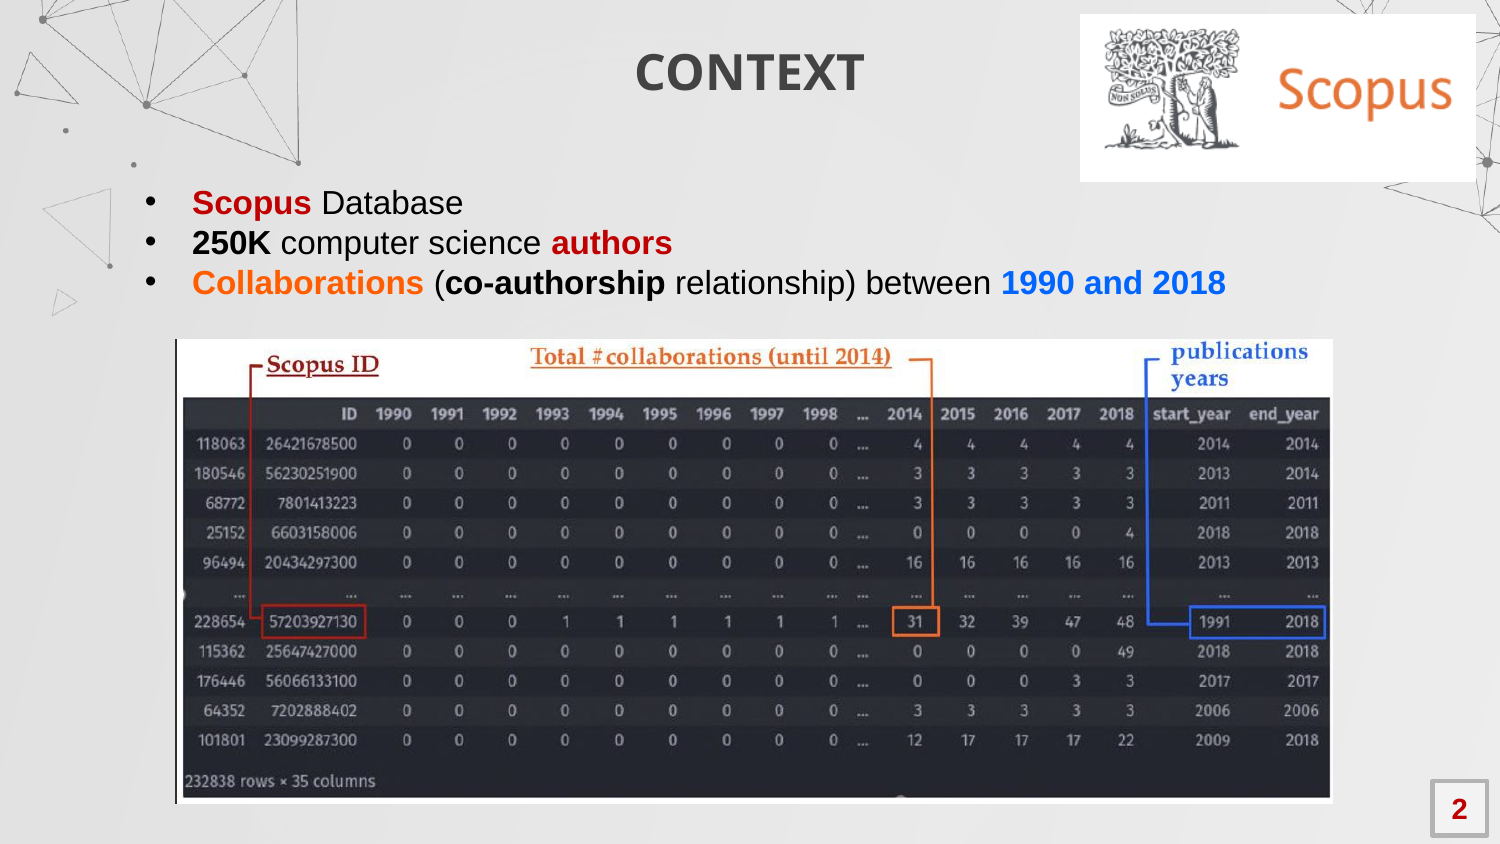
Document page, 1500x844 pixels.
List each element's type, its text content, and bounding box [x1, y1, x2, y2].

picture [0, 0, 1500, 844]
title CONTEXT [322, 25, 1075, 125]
text_box 2 [1430, 779, 1489, 838]
text_box Scopus Database 250K computer science authors Collaborations (co-authorship relationship) between 1990 and 2018 [130, 173, 1308, 309]
